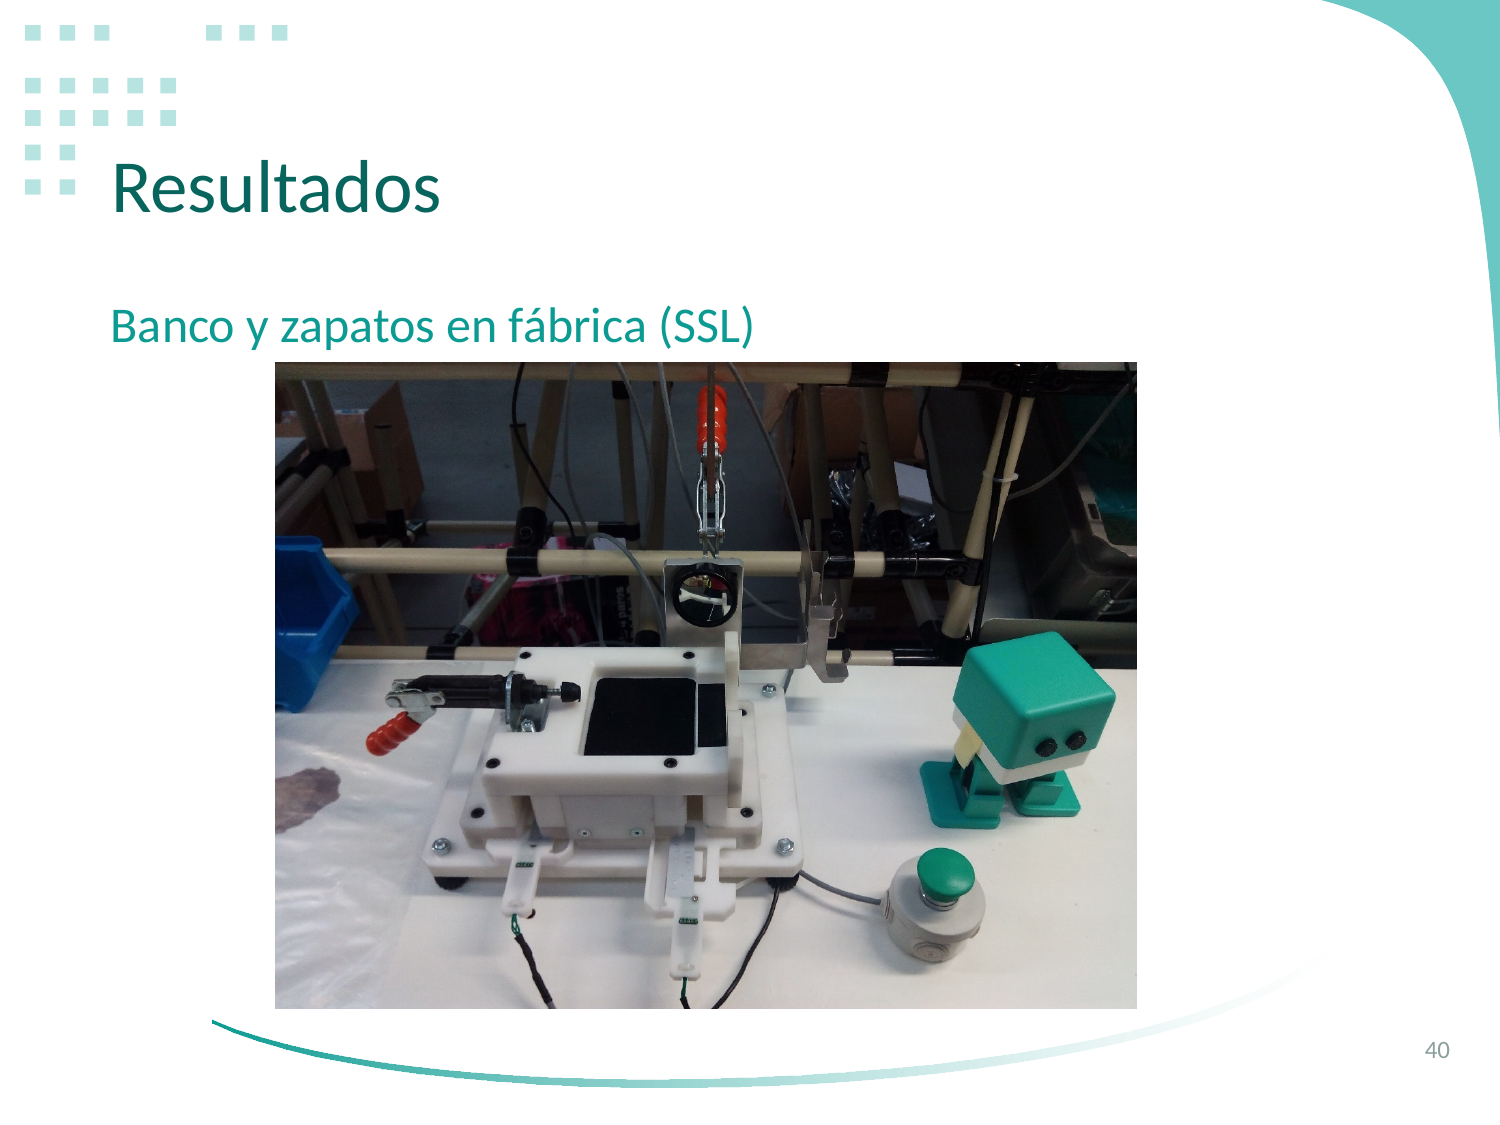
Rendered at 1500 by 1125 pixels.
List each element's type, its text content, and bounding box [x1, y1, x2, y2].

title Resultados [95, 87, 1400, 277]
text_box Banco y zapatos en fábrica (SSL) [95, 285, 1375, 1000]
slide_number 40 [1262, 1010, 1500, 1088]
picture [274, 362, 1137, 1009]
